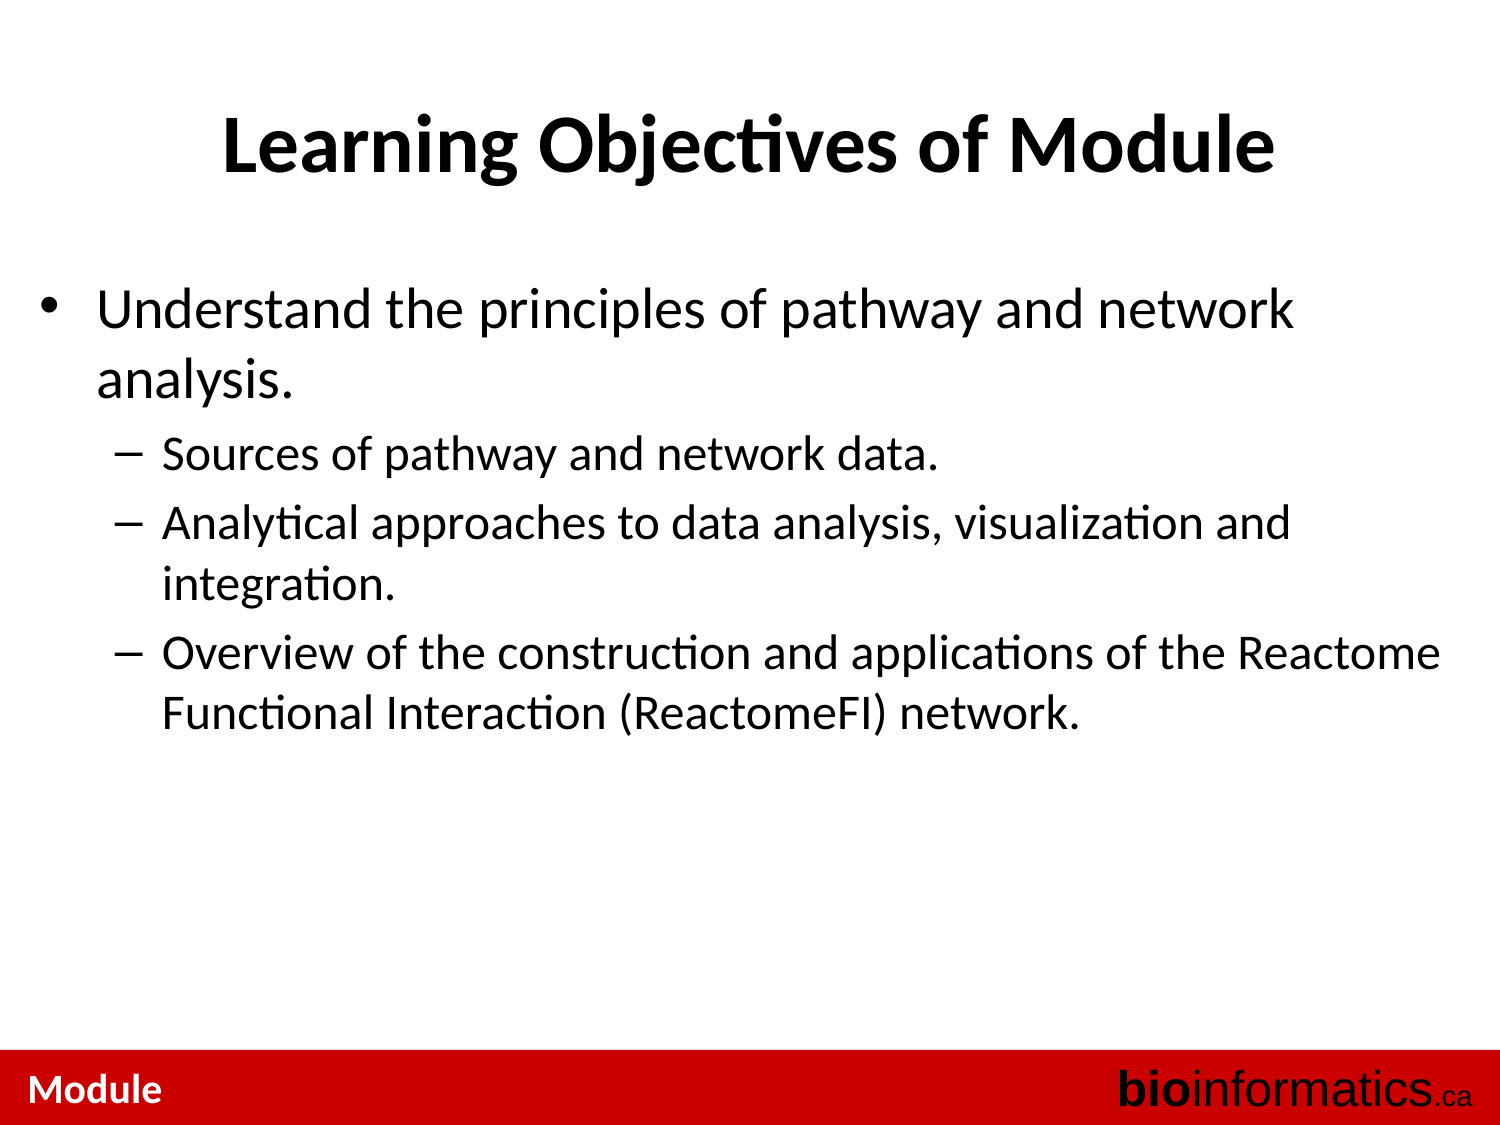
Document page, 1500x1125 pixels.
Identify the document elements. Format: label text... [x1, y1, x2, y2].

title Learning Objectives of Module [24, 45, 1475, 233]
list Understand the principles of pathway and network analysis. Sources of pathway and network data. Analytical approaches to data analysis, visualization and integration. Overview of the construction and applications of the Reactome Functional Interaction (ReactomeFI) network. [24, 262, 1475, 1038]
